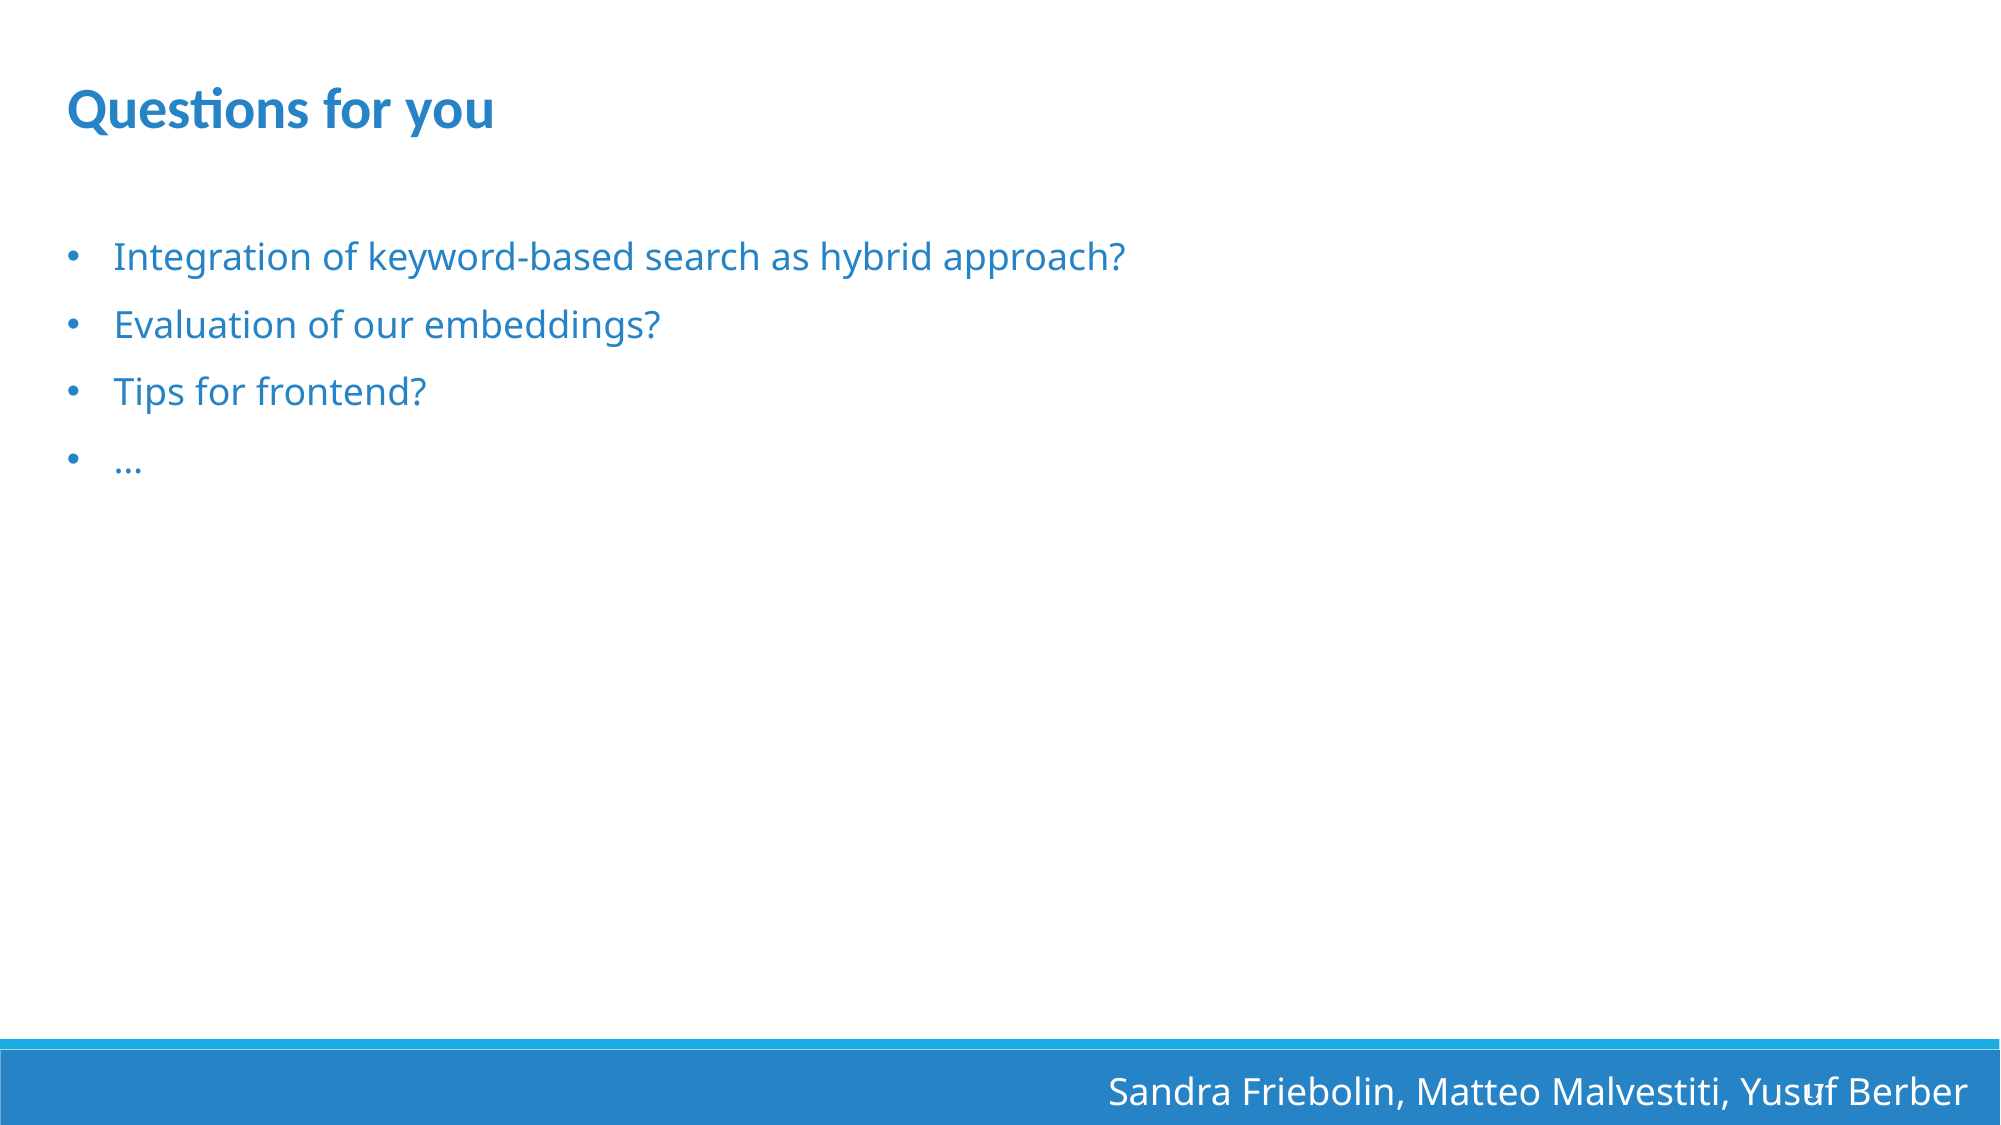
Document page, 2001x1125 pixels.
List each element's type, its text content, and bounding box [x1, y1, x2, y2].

text_box Integration of keyword-based search as hybrid approach? Evaluation of our embeddings? Tips for frontend? … [52, 203, 1385, 488]
text_box Questions for you [52, 62, 1579, 148]
text_box Sandra Friebolin, Matteo Malvestiti, Yusuf Berber [1054, 1060, 1984, 1121]
slide_number 17 [1624, 1059, 1840, 1120]
